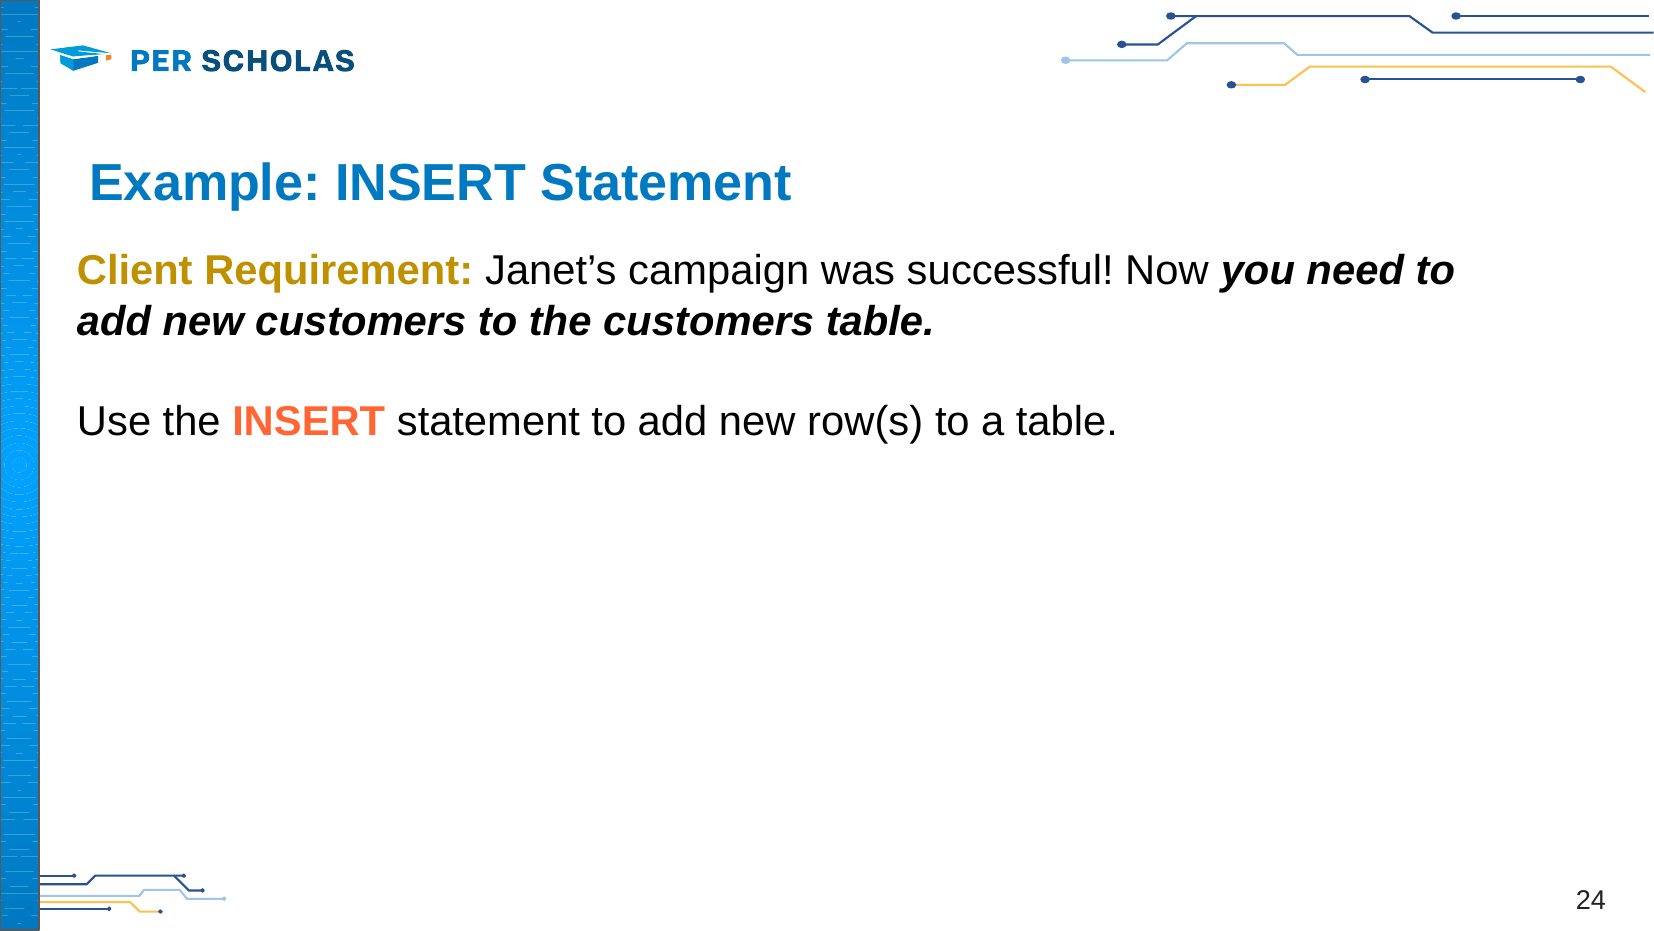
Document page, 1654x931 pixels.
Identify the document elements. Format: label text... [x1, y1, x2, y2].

slide_number 24 [1538, 847, 1644, 921]
title Example: INSERT Statement [77, 132, 1545, 228]
picture [40, 19, 374, 91]
list Client Requirement: Janet’s campaign was successful! Now you need to add new customers to the customers table. Use the INSERT statement to add new row(s) to a table. [64, 230, 1545, 845]
